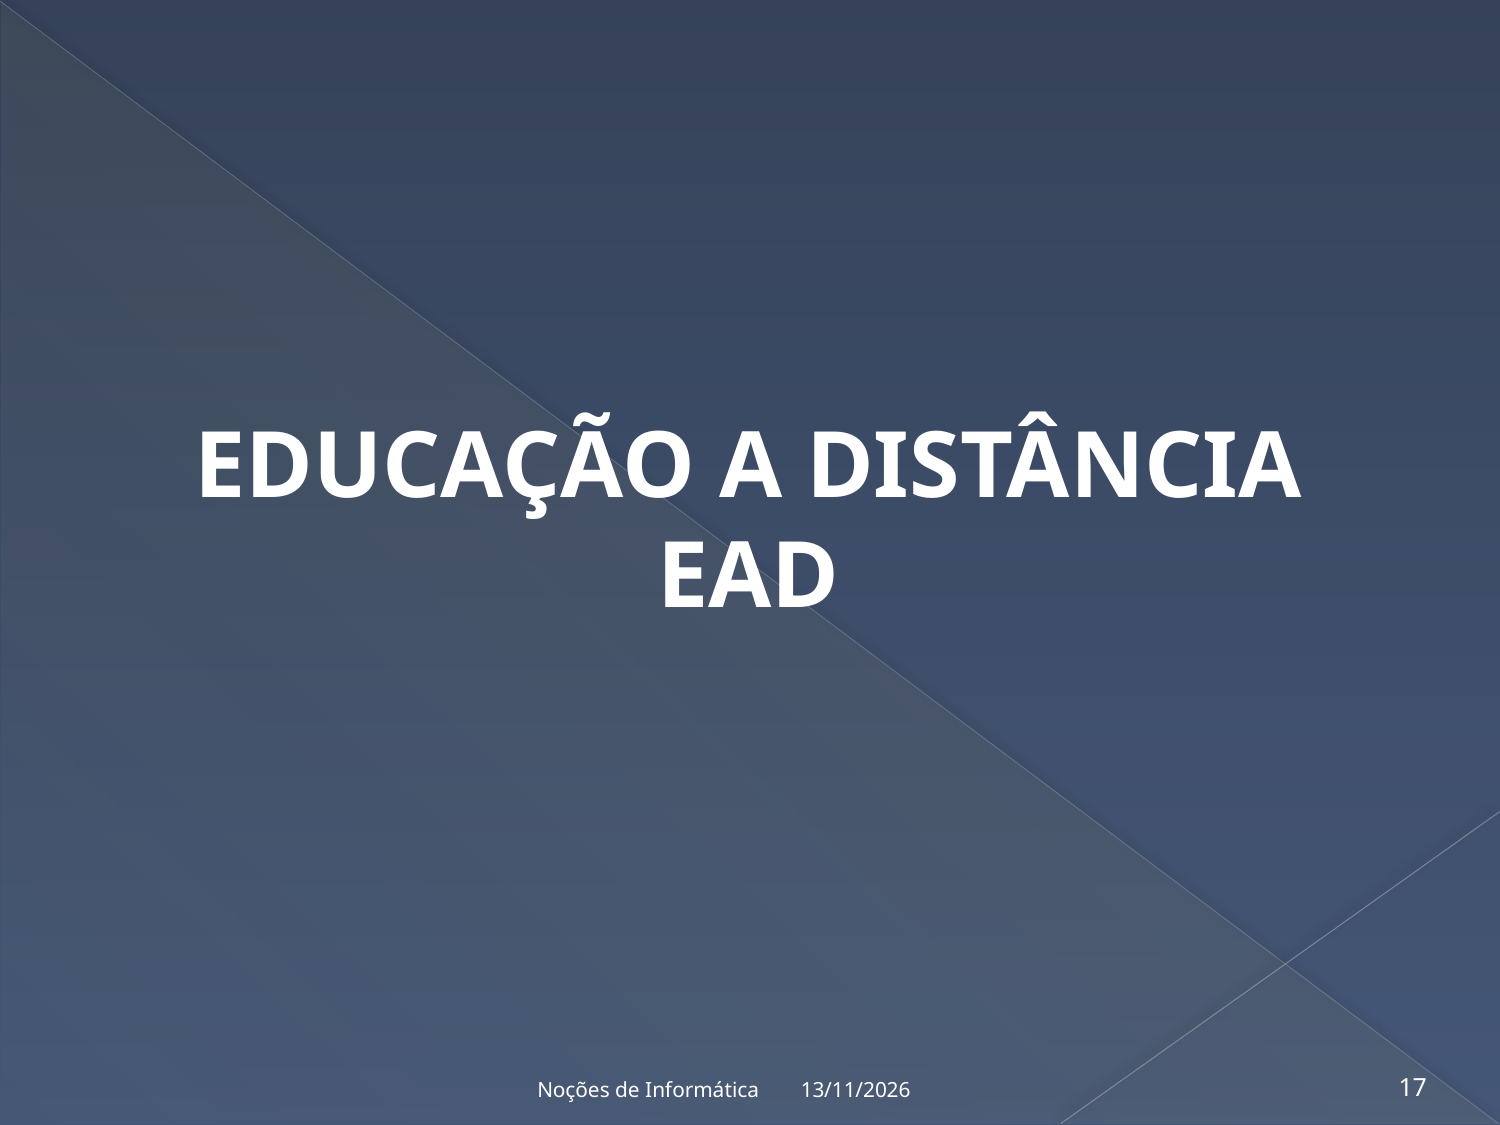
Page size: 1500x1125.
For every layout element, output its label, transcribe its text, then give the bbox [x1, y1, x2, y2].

slide_number 17 [1359, 1063, 1442, 1113]
footer Noções de Informática [75, 1063, 774, 1113]
text_box Educação a distância ead [91, 398, 1407, 634]
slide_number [786, 1062, 1136, 1113]
